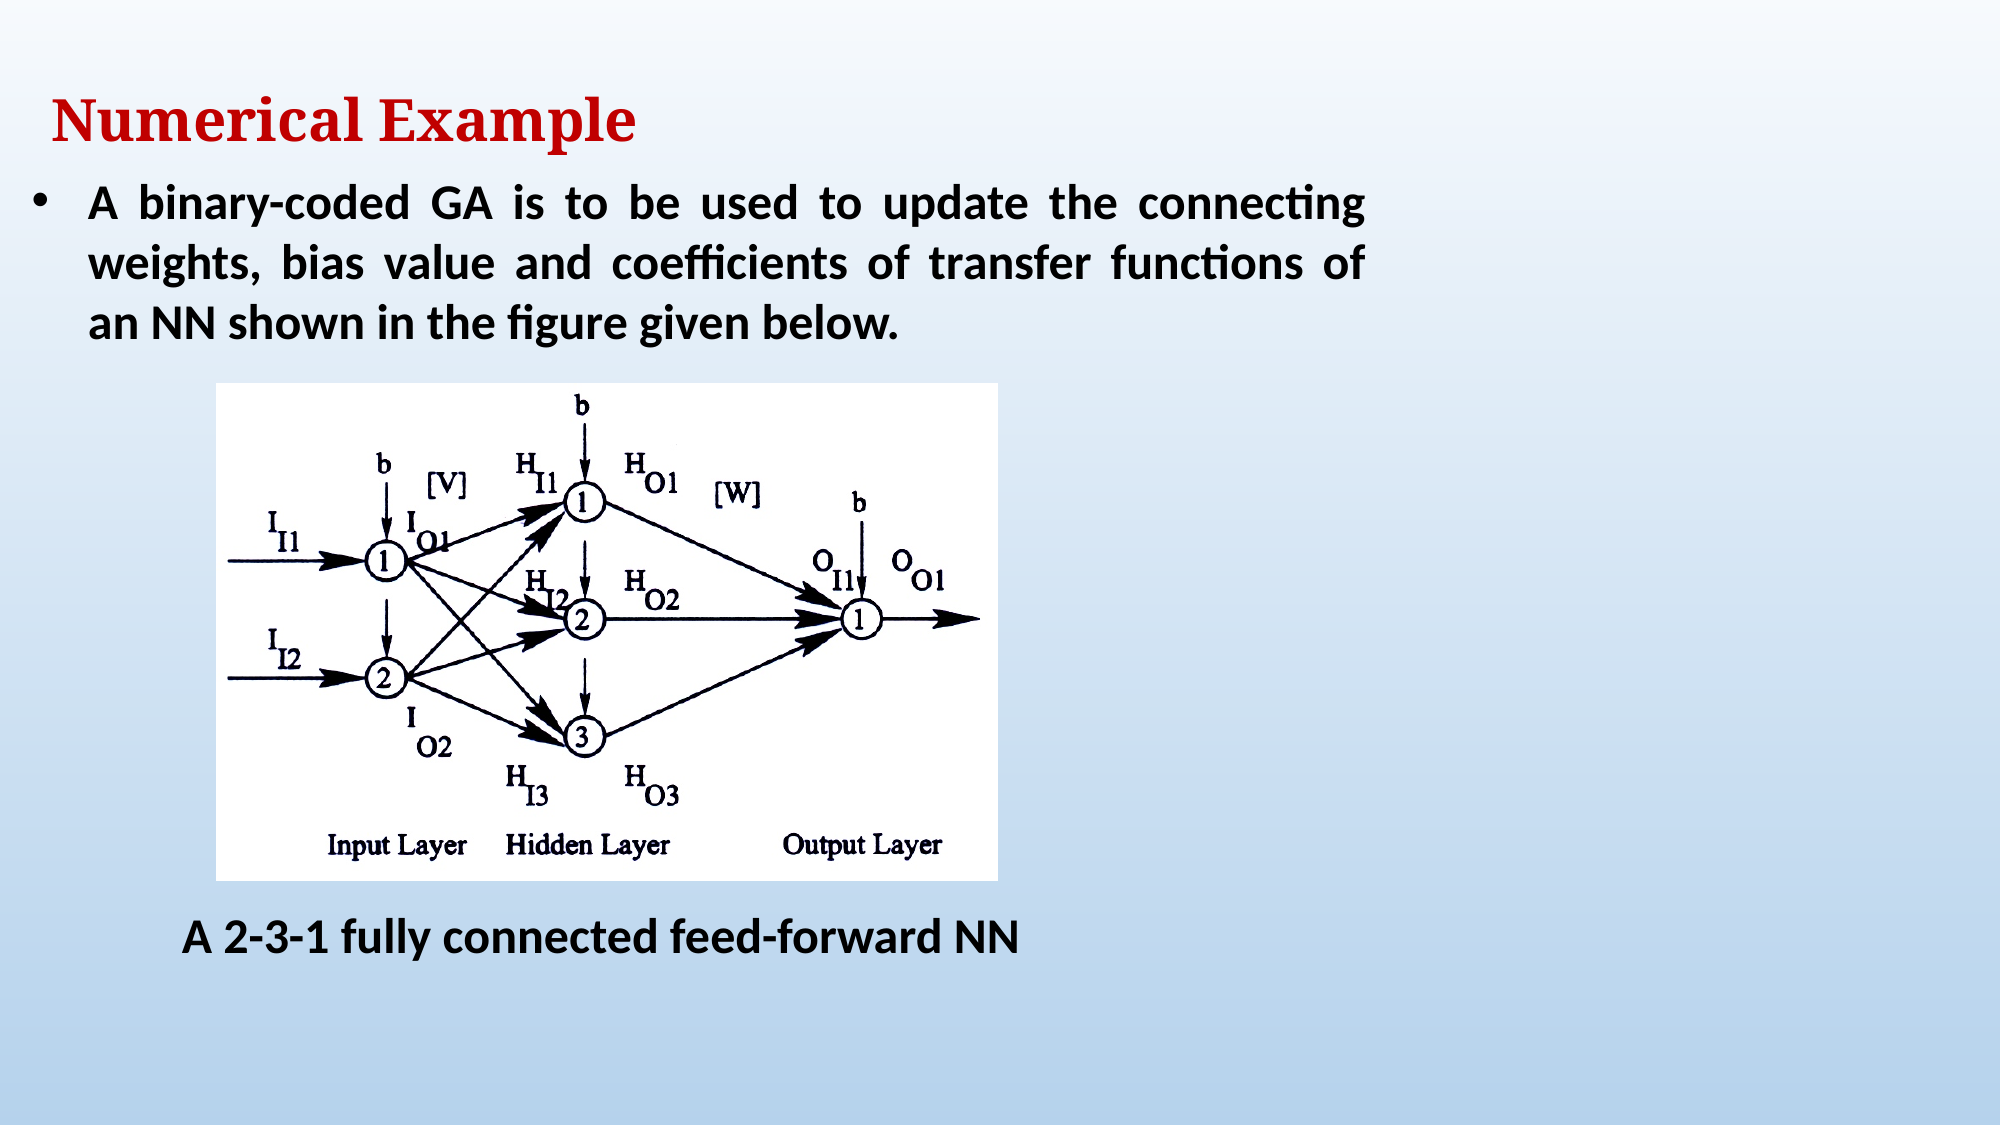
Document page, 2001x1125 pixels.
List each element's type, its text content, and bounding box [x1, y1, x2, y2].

picture [216, 383, 998, 881]
text_box A 2-3-1 fully connected feed-forward NN [54, 896, 1095, 971]
text_box Numerical Example [36, 75, 815, 161]
text_box A binary-coded GA is to be used to update the connecting weights, bias value and coefficients of transfer functions of an NN shown in the figure given below. [16, 161, 1382, 357]
